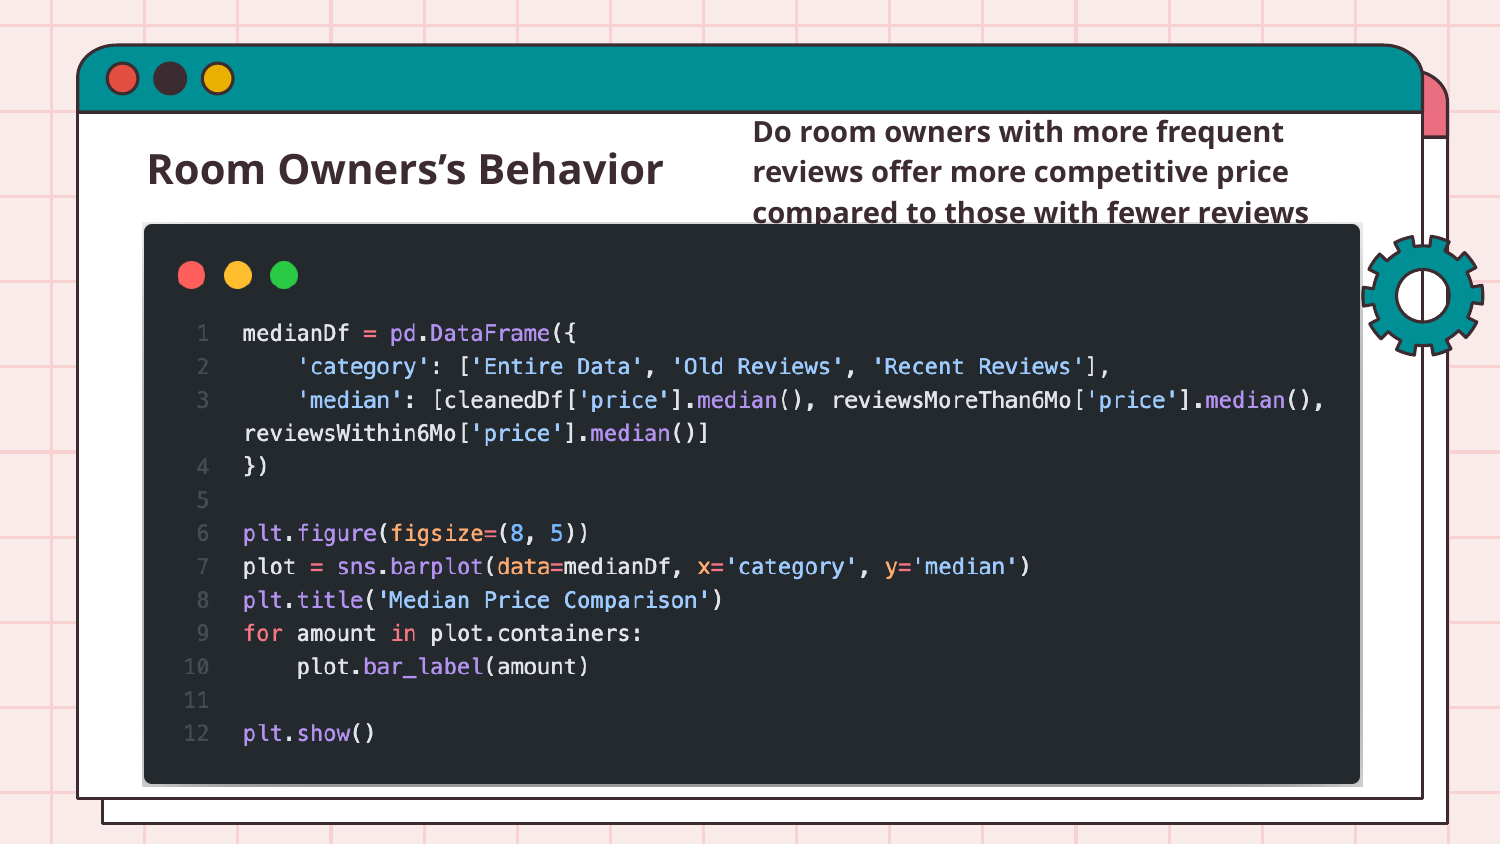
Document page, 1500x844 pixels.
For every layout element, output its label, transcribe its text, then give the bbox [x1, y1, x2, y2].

text_box Do room owners with more frequent reviews offer more competitive price compared to those with fewer reviews [714, 147, 1410, 191]
picture [142, 222, 1364, 788]
title Room Owners’s Behavior [96, 128, 715, 205]
text_box [1367, 236, 1483, 356]
